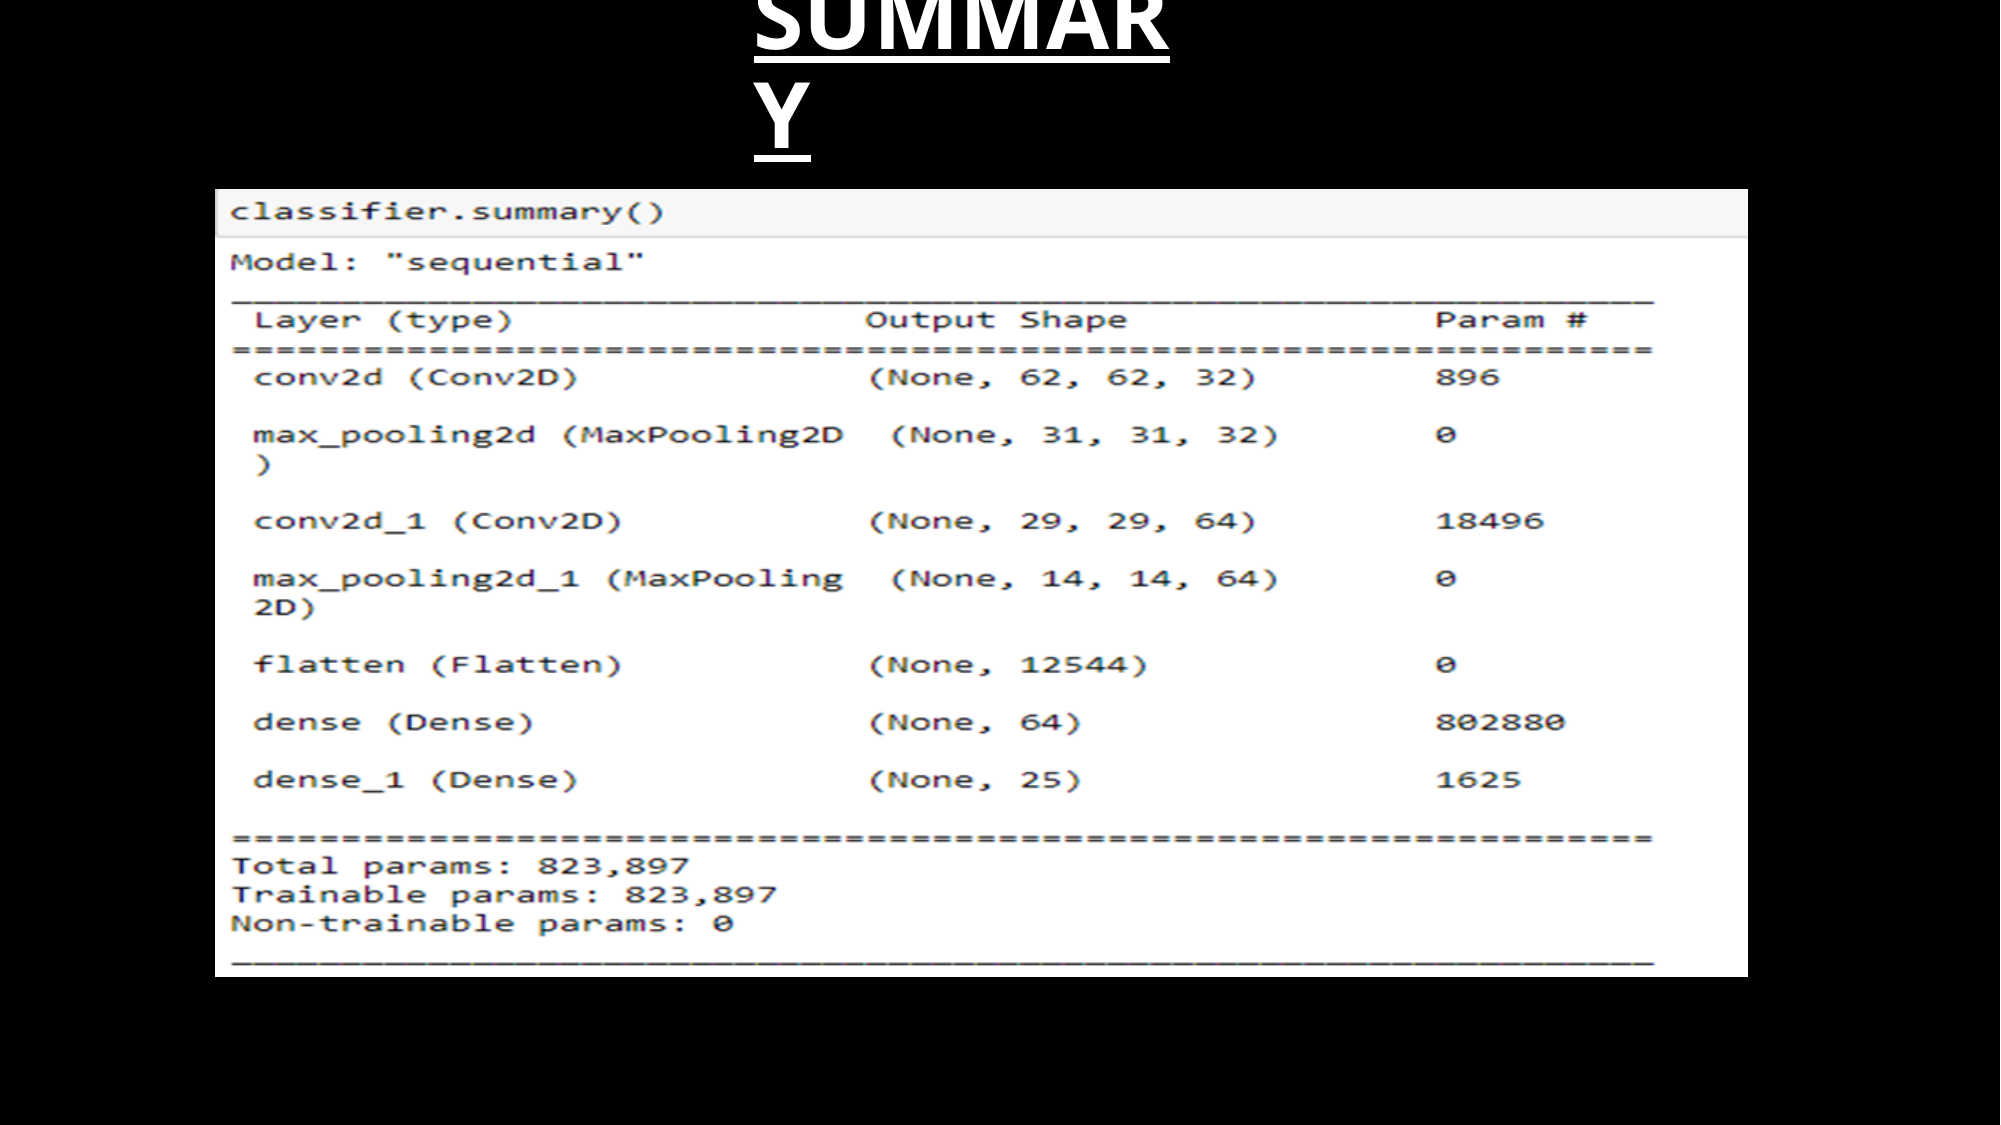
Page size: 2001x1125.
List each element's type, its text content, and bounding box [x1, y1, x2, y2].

title summary [738, 0, 1190, 139]
picture [215, 189, 1748, 977]
